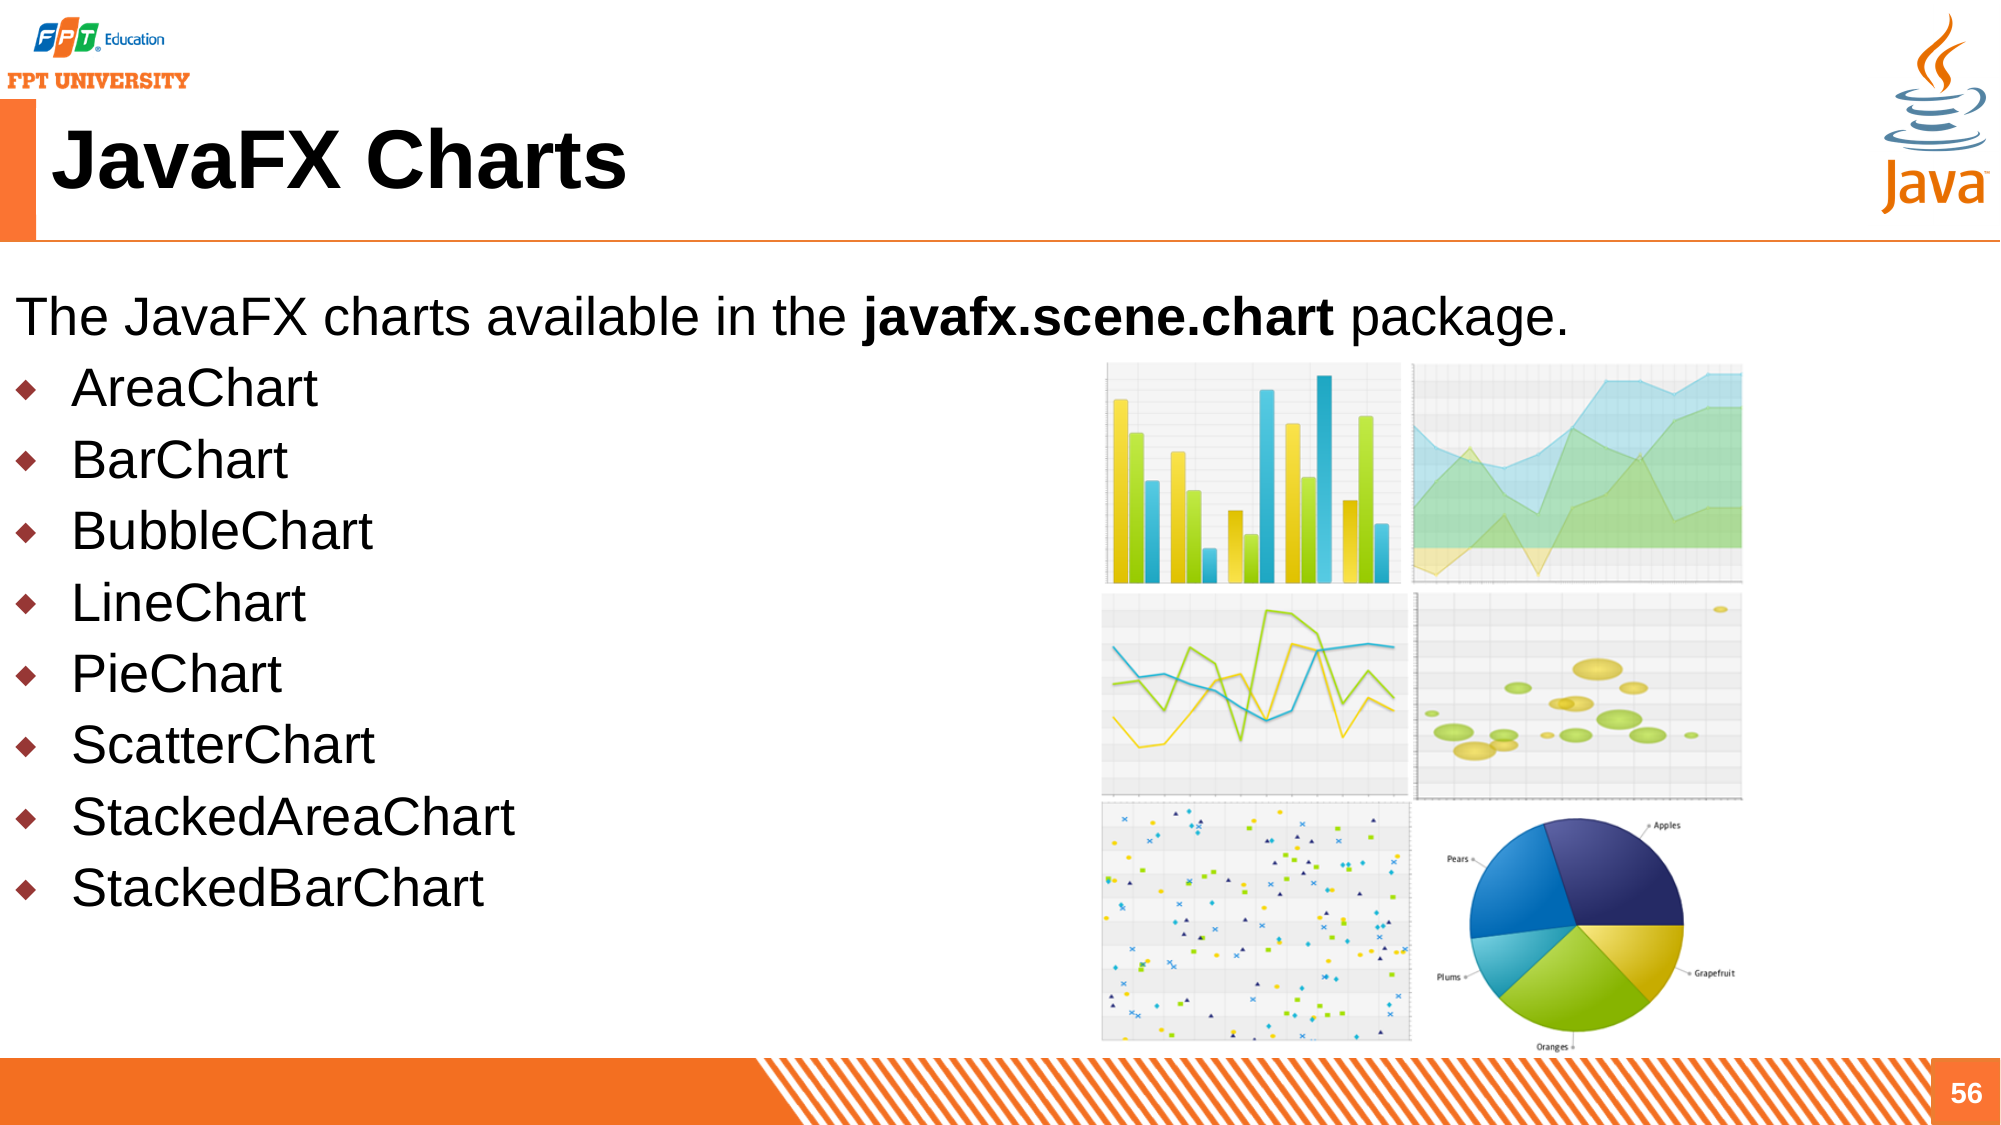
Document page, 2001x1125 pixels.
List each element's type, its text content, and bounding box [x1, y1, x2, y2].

title JavaFX Charts [36, 108, 1869, 215]
slide_number 56 [1933, 1059, 2000, 1124]
picture [0, 1058, 1934, 1125]
picture [0, 2, 197, 99]
picture [1093, 358, 1751, 1057]
list The JavaFX charts available in the javafx.scene.chart package. AreaChart BarChart BubbleChart LineChart PieChart ScatterChart StackedAreaChart StackedBarChart [0, 266, 2000, 1057]
picture [1868, 4, 2000, 226]
